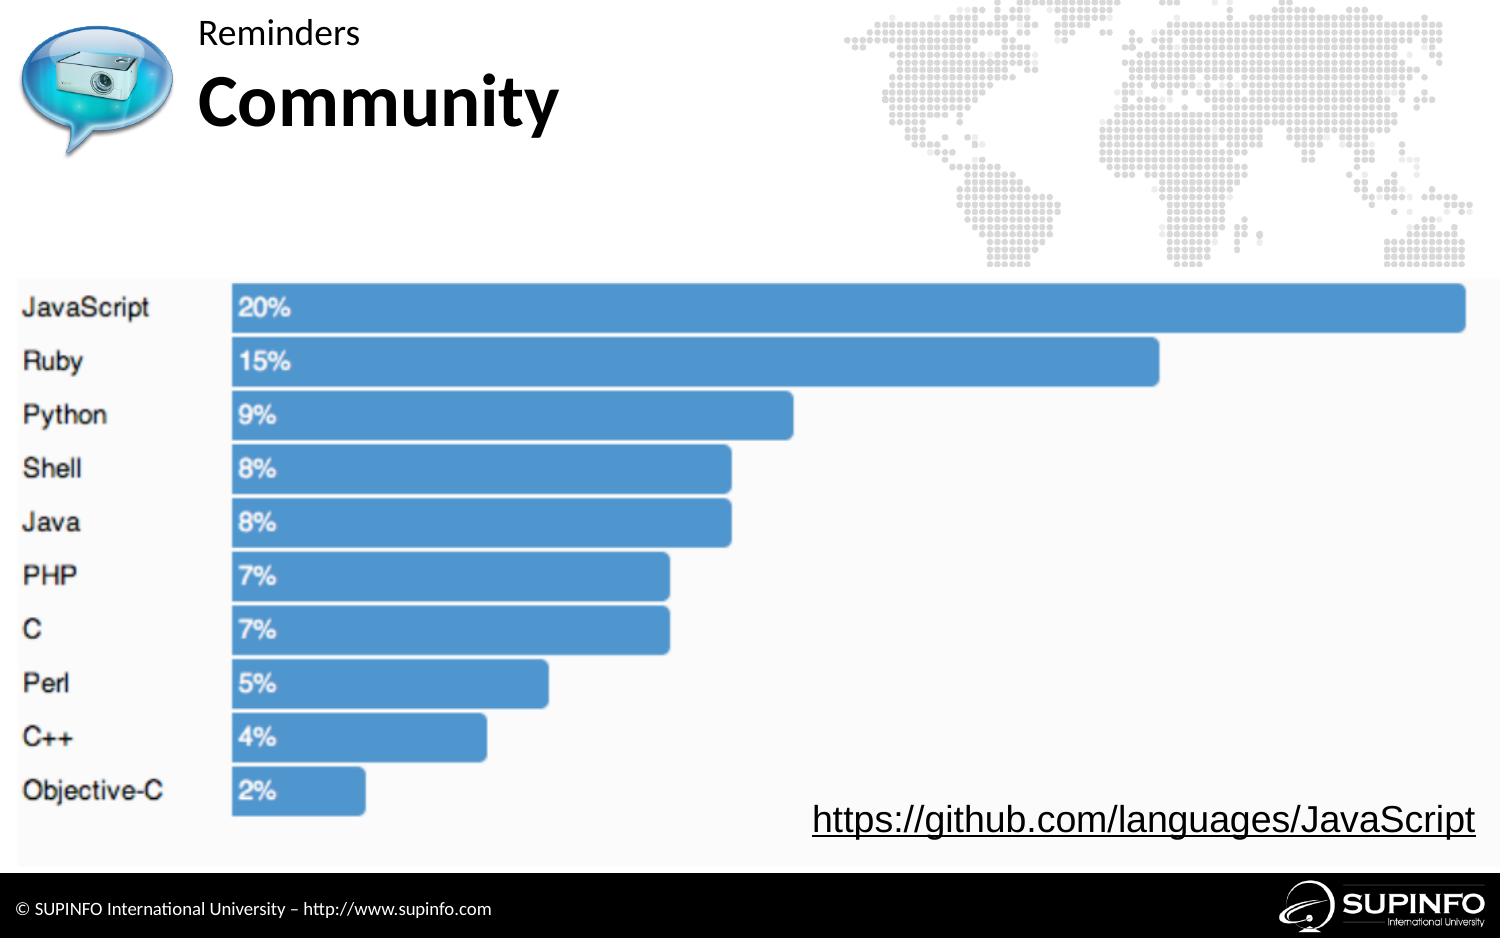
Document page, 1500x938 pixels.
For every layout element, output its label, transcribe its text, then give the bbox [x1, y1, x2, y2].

title Community [183, 56, 1459, 139]
picture [0, 0, 1500, 868]
picture [1269, 870, 1494, 938]
list Reminders [182, 0, 1460, 56]
picture [17, 19, 179, 162]
